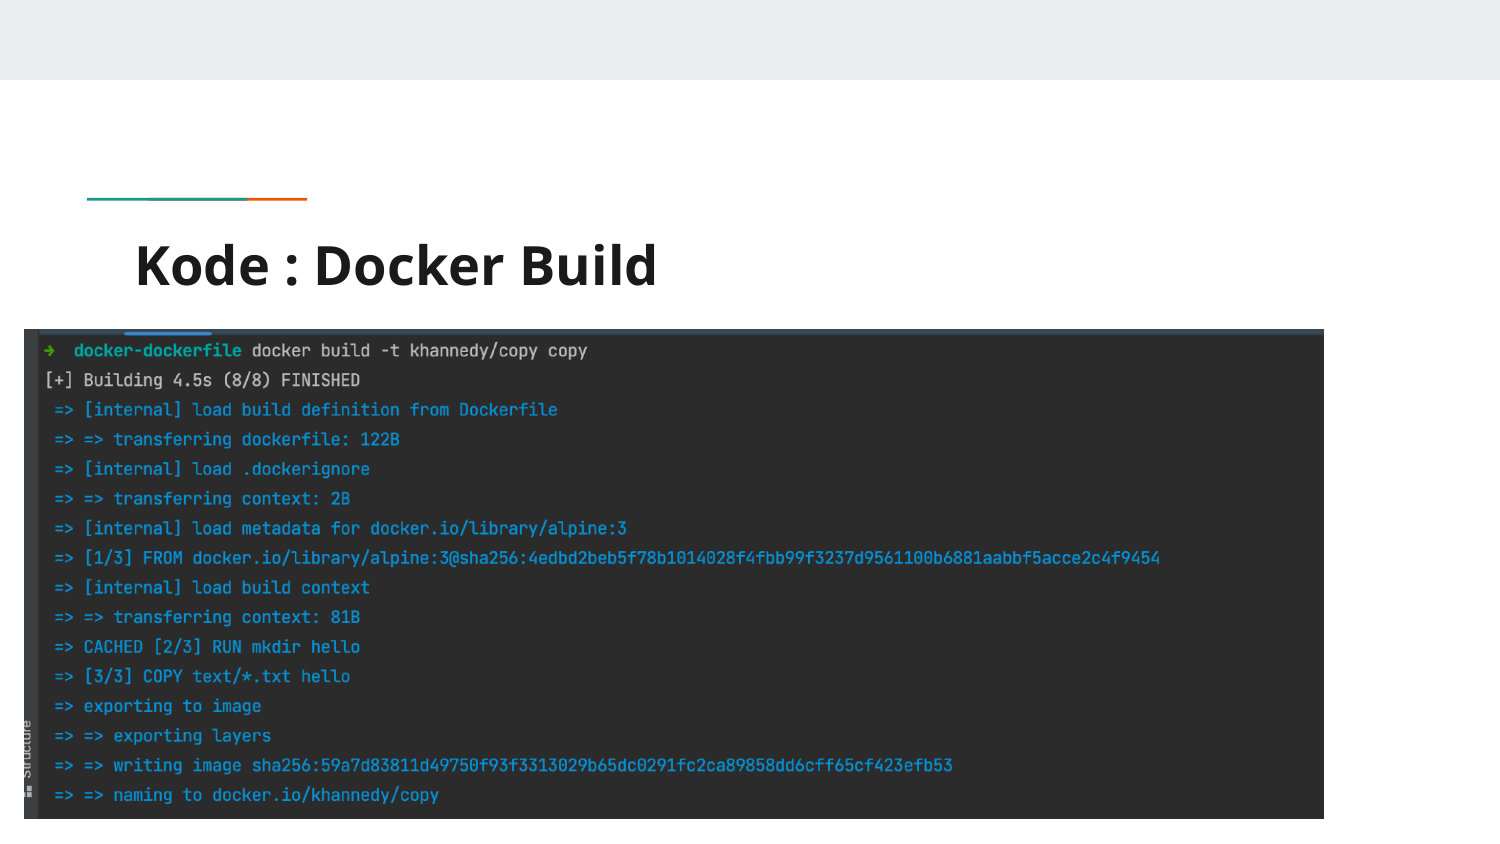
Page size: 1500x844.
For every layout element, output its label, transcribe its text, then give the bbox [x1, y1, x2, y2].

picture [24, 328, 1325, 819]
title Kode : Docker Build [119, 216, 1381, 305]
